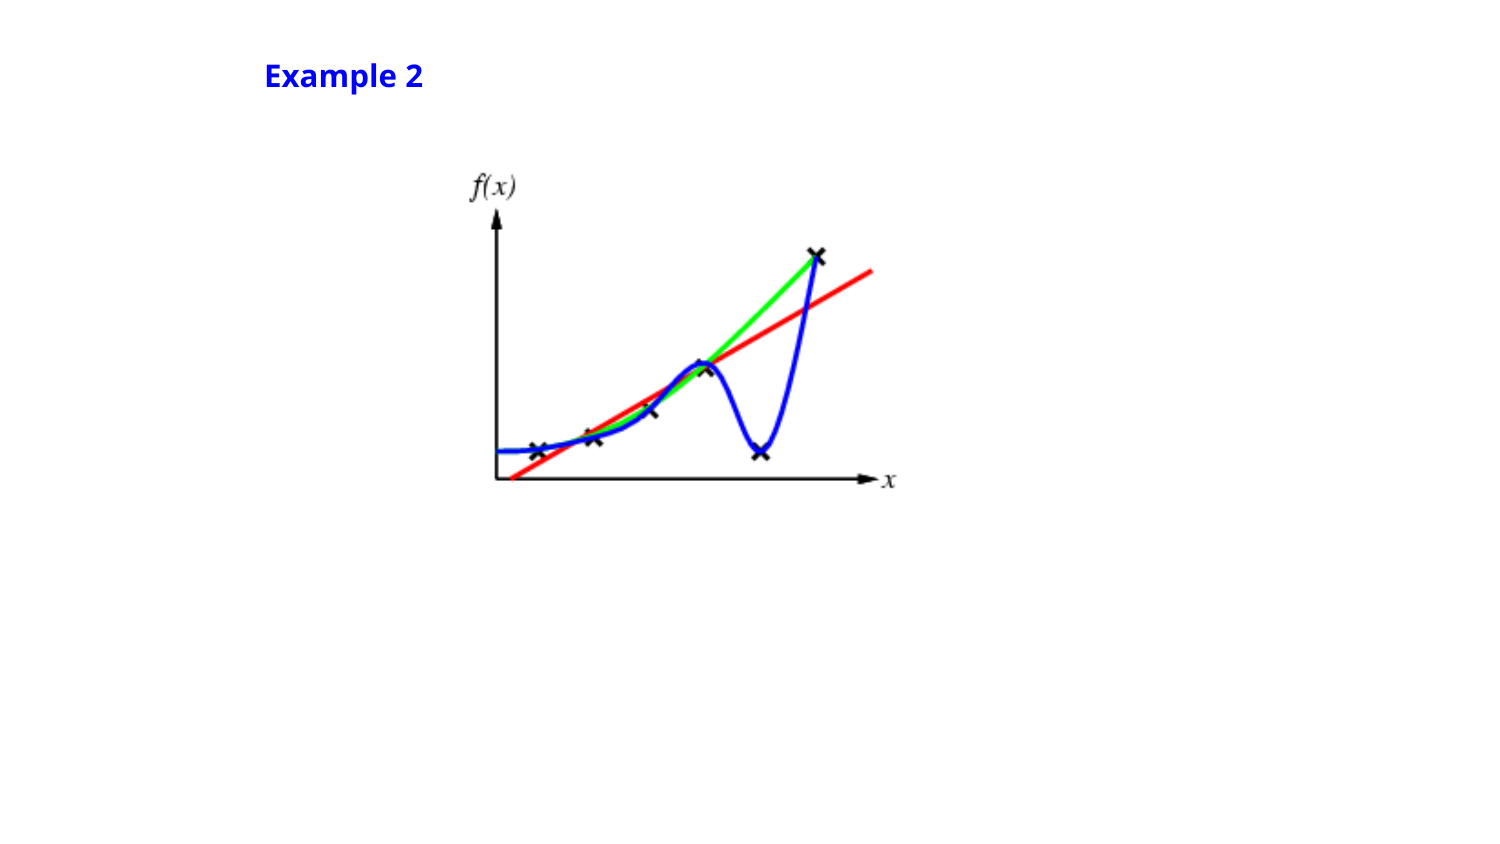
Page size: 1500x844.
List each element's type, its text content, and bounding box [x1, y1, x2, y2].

picture [468, 168, 901, 541]
text_box Example 2 [253, 37, 1210, 113]
